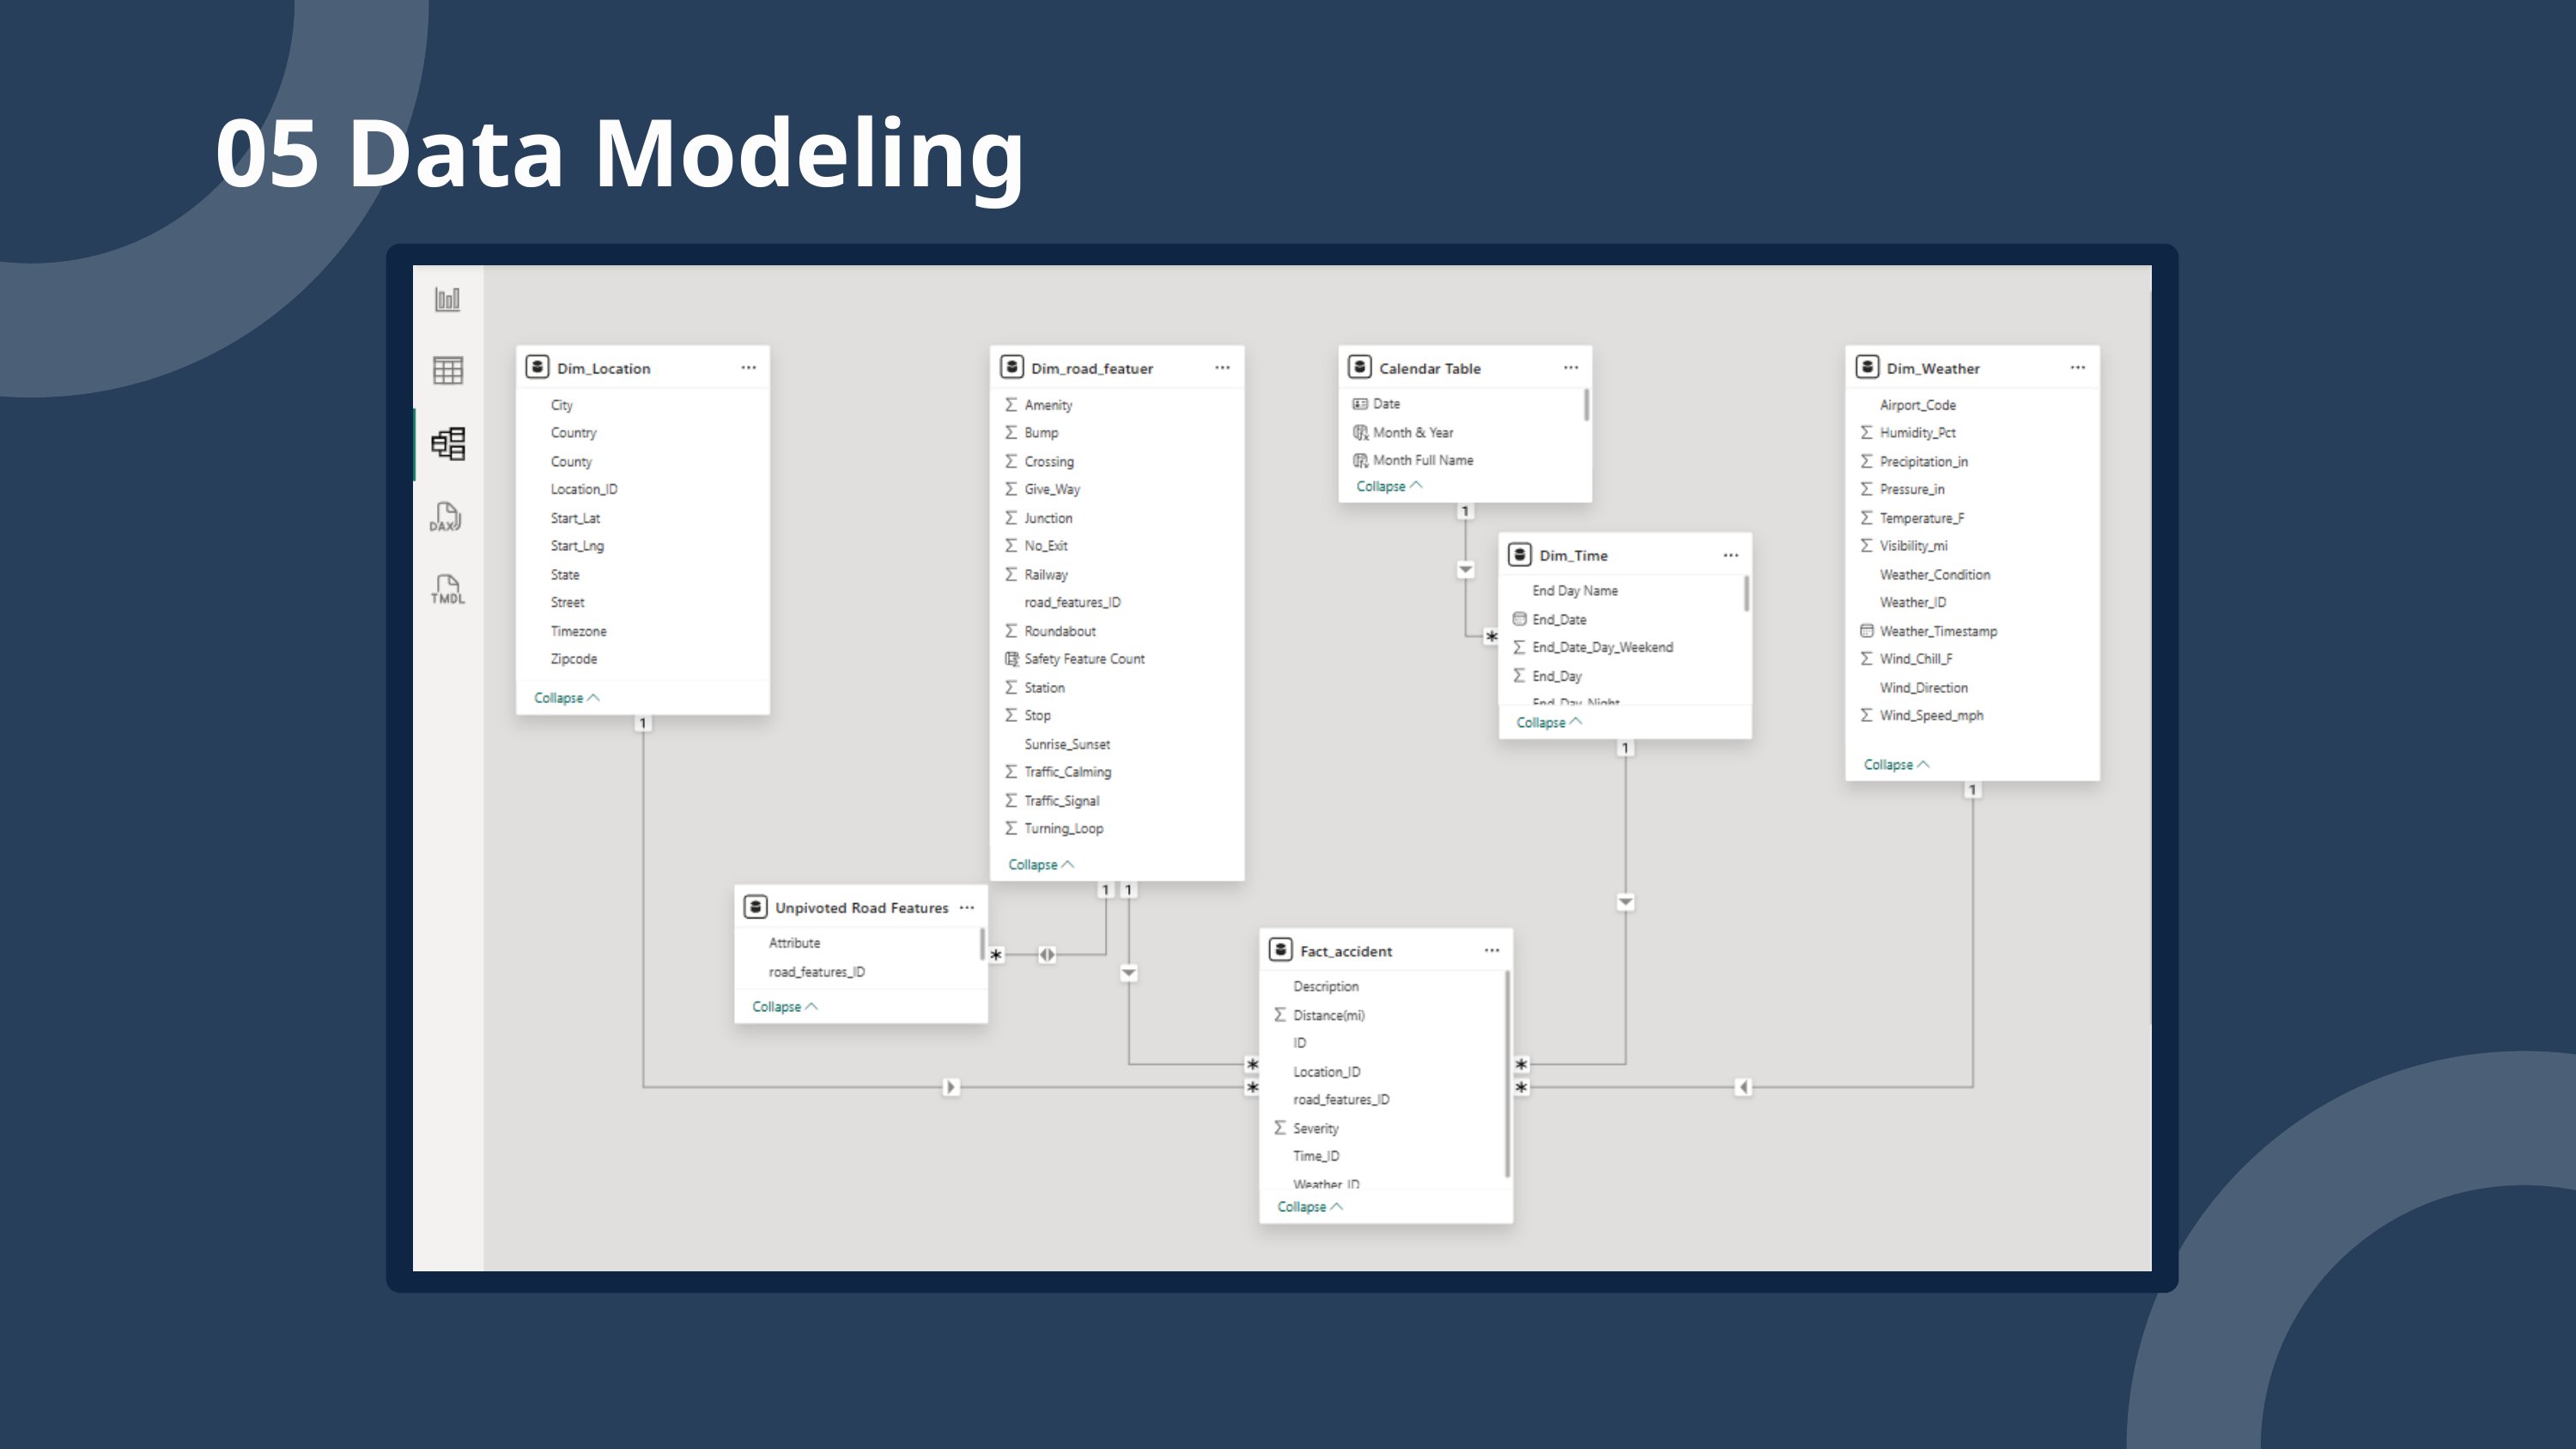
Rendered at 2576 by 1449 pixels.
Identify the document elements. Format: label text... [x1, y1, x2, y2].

text_box 05 Data Modeling [366, 75, 1147, 206]
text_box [386, 243, 2179, 1294]
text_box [0, 0, 362, 331]
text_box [2193, 1118, 2576, 1449]
